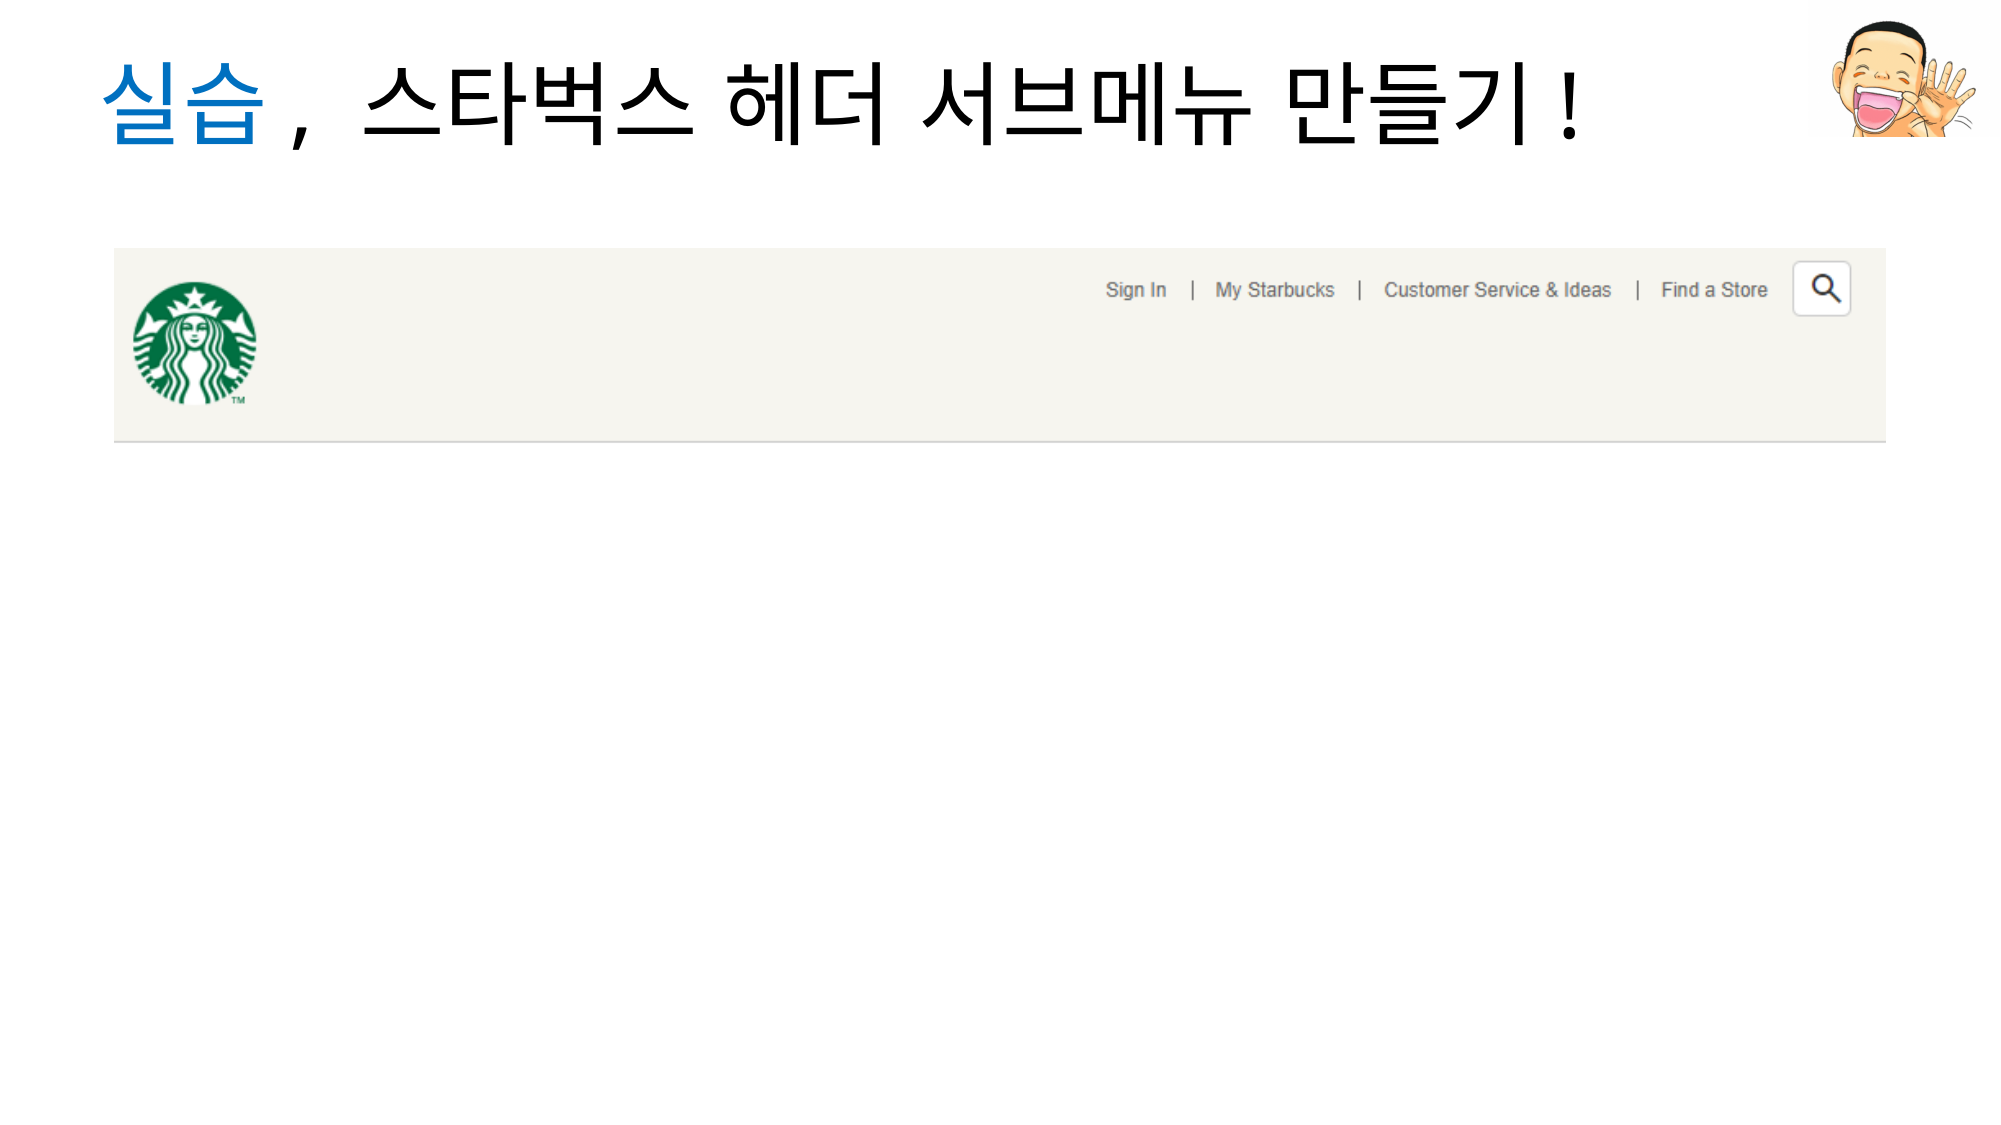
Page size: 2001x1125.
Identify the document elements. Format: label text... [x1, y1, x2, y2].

title 실습, 스타벅스 헤더 서브메뉴 만들기! [83, 0, 1931, 218]
picture [1931, 0, 2000, 137]
picture [114, 248, 1886, 466]
